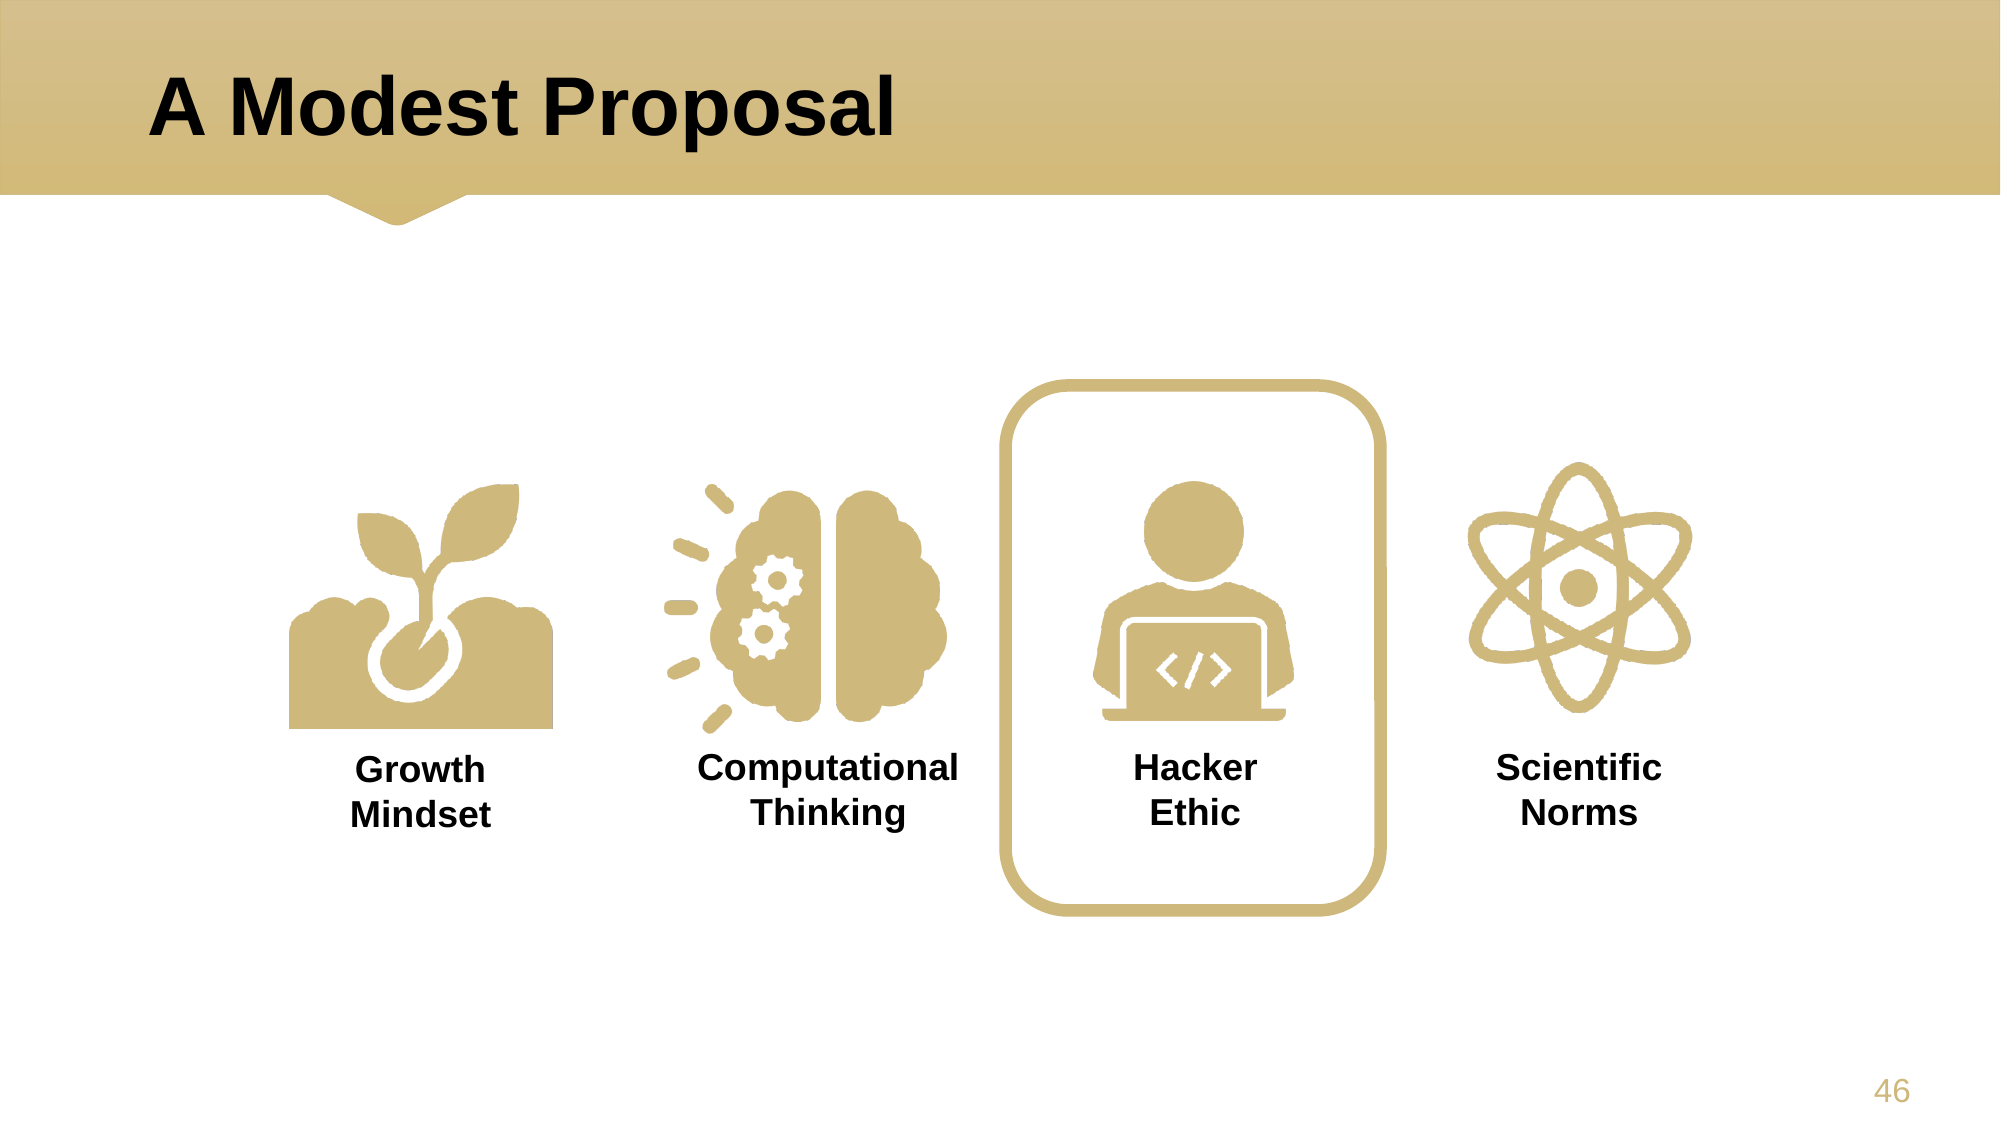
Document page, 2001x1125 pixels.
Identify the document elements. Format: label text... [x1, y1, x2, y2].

text_box [1005, 384, 1381, 437]
text_box [1004, 844, 1382, 912]
title A Modest Proposal [132, 0, 1868, 160]
slide_number 45 [1751, 1050, 1926, 1111]
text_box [270, 437, 1730, 844]
